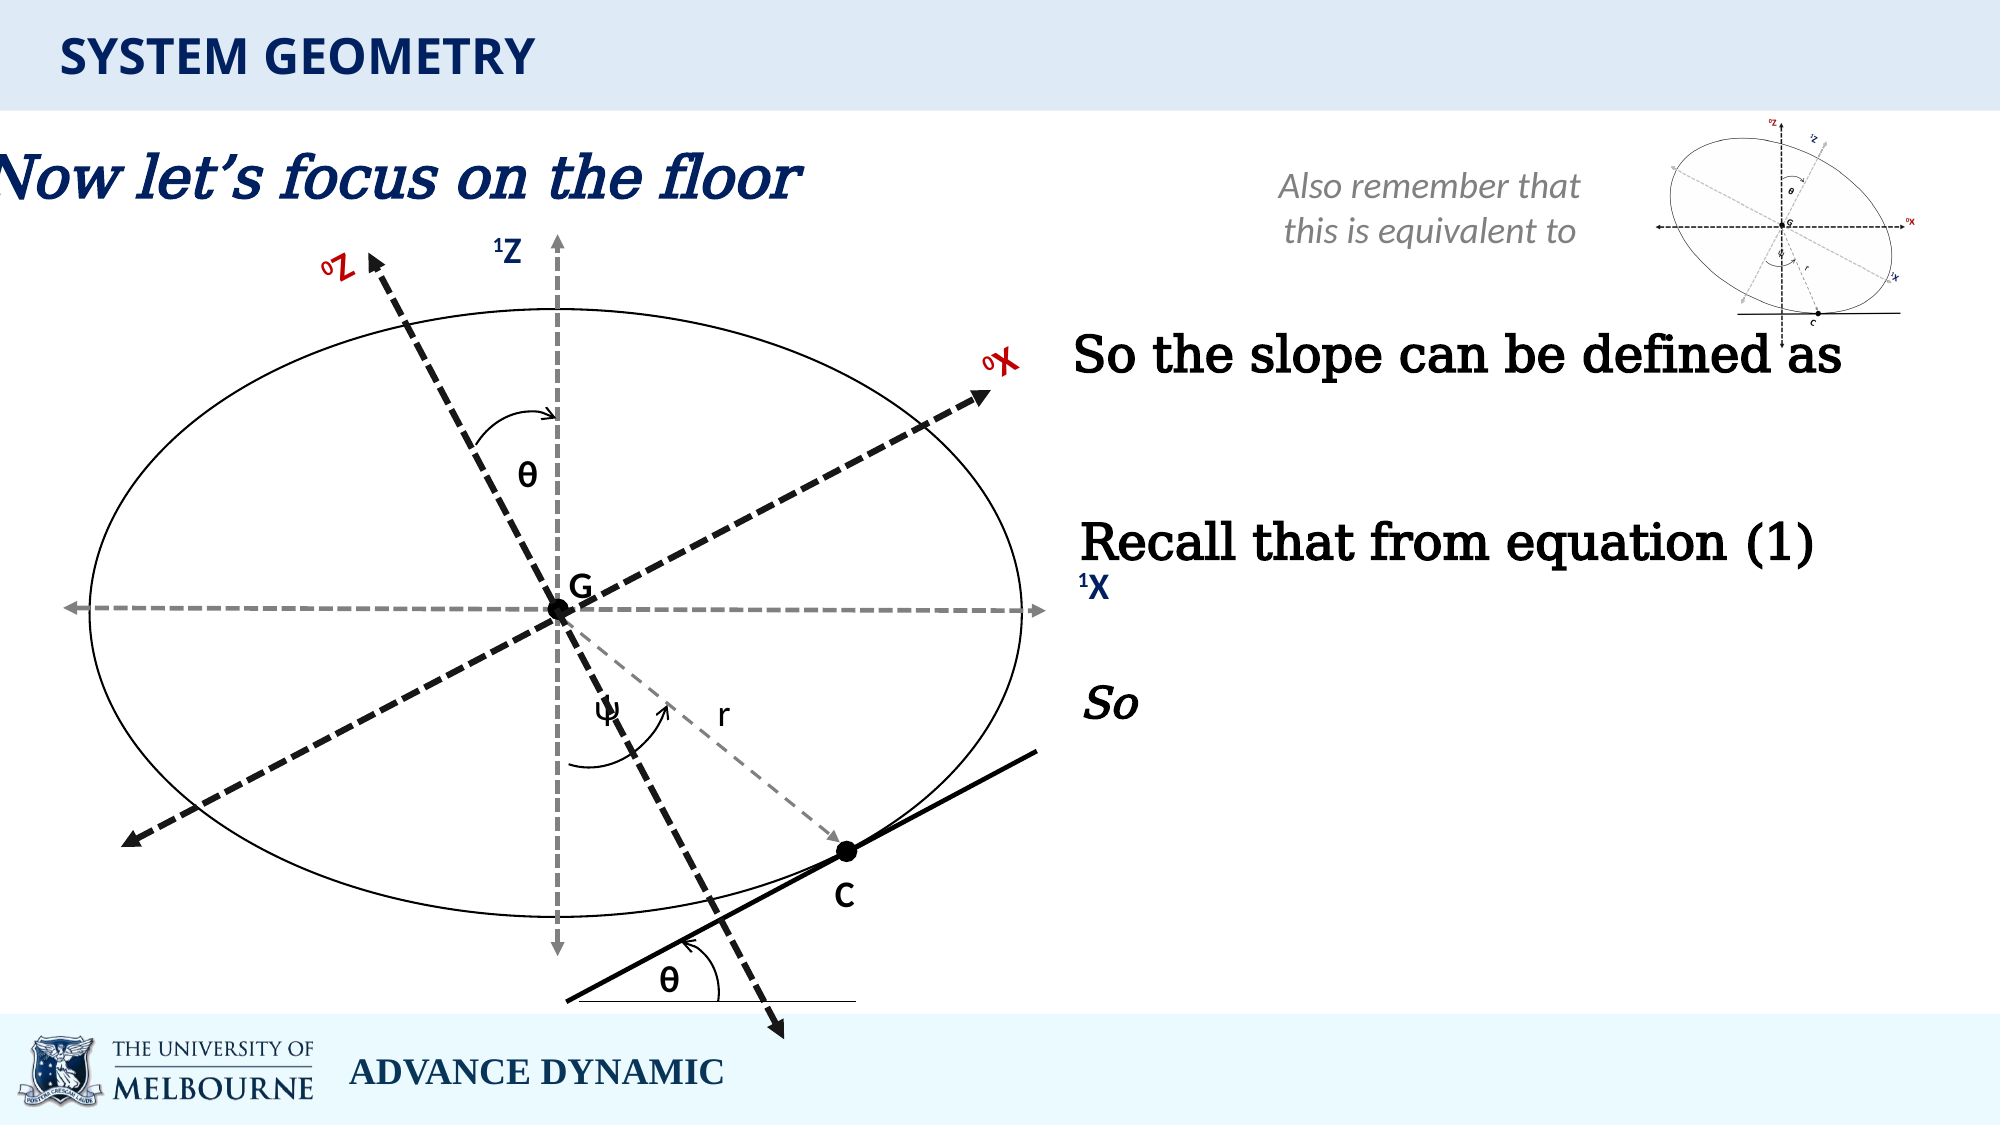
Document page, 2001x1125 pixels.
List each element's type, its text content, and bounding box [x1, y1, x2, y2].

picture [0, 1014, 332, 1125]
text_box SYSTEM GEOMETRY [44, 17, 551, 93]
text_box ADVANCE DYNAMIC [334, 1039, 741, 1099]
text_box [467, 409, 857, 1049]
text_box Also remember that this is equivalent to [1250, 154, 1610, 259]
text_box [0, 0, 2000, 112]
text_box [1094, 219, 1175, 1002]
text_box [57, 164, 1094, 1035]
text_box Now let’s focus on the floor [0, 131, 845, 217]
picture [1615, 77, 1966, 397]
text_box [332, 1013, 2000, 1125]
